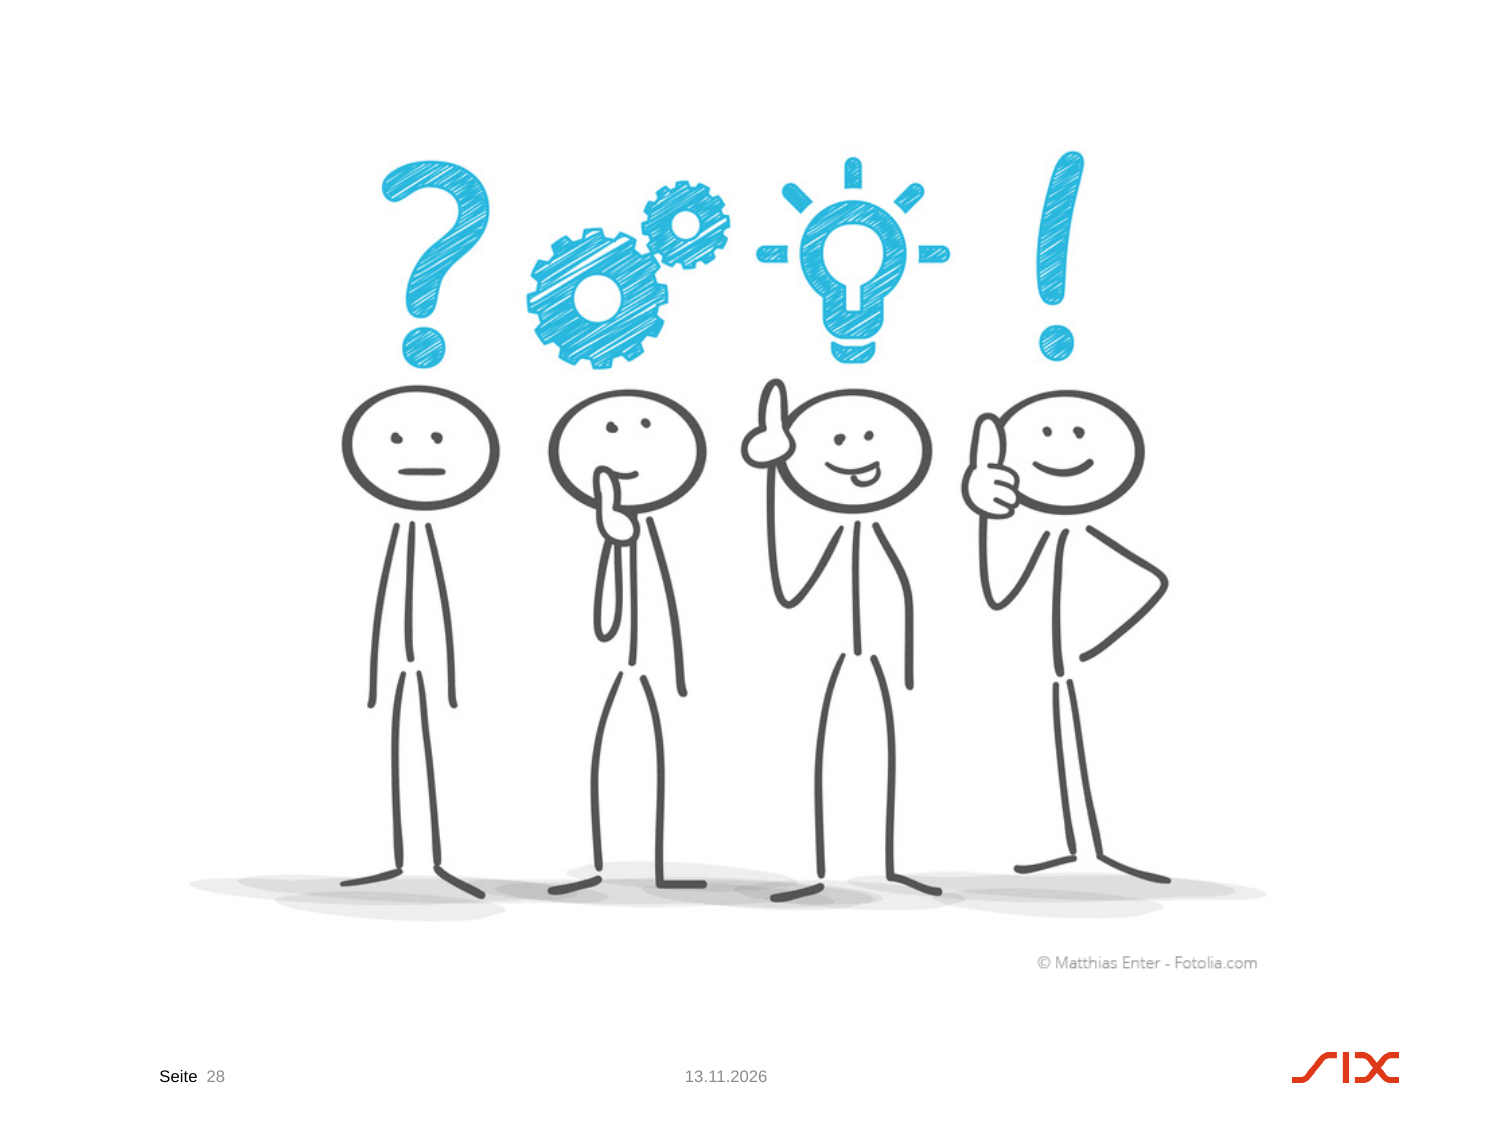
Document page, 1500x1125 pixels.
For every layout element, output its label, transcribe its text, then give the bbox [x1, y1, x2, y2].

slide_number 28 [206, 1065, 308, 1086]
picture [1292, 1052, 1399, 1083]
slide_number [685, 1065, 987, 1086]
picture [182, 136, 1277, 982]
